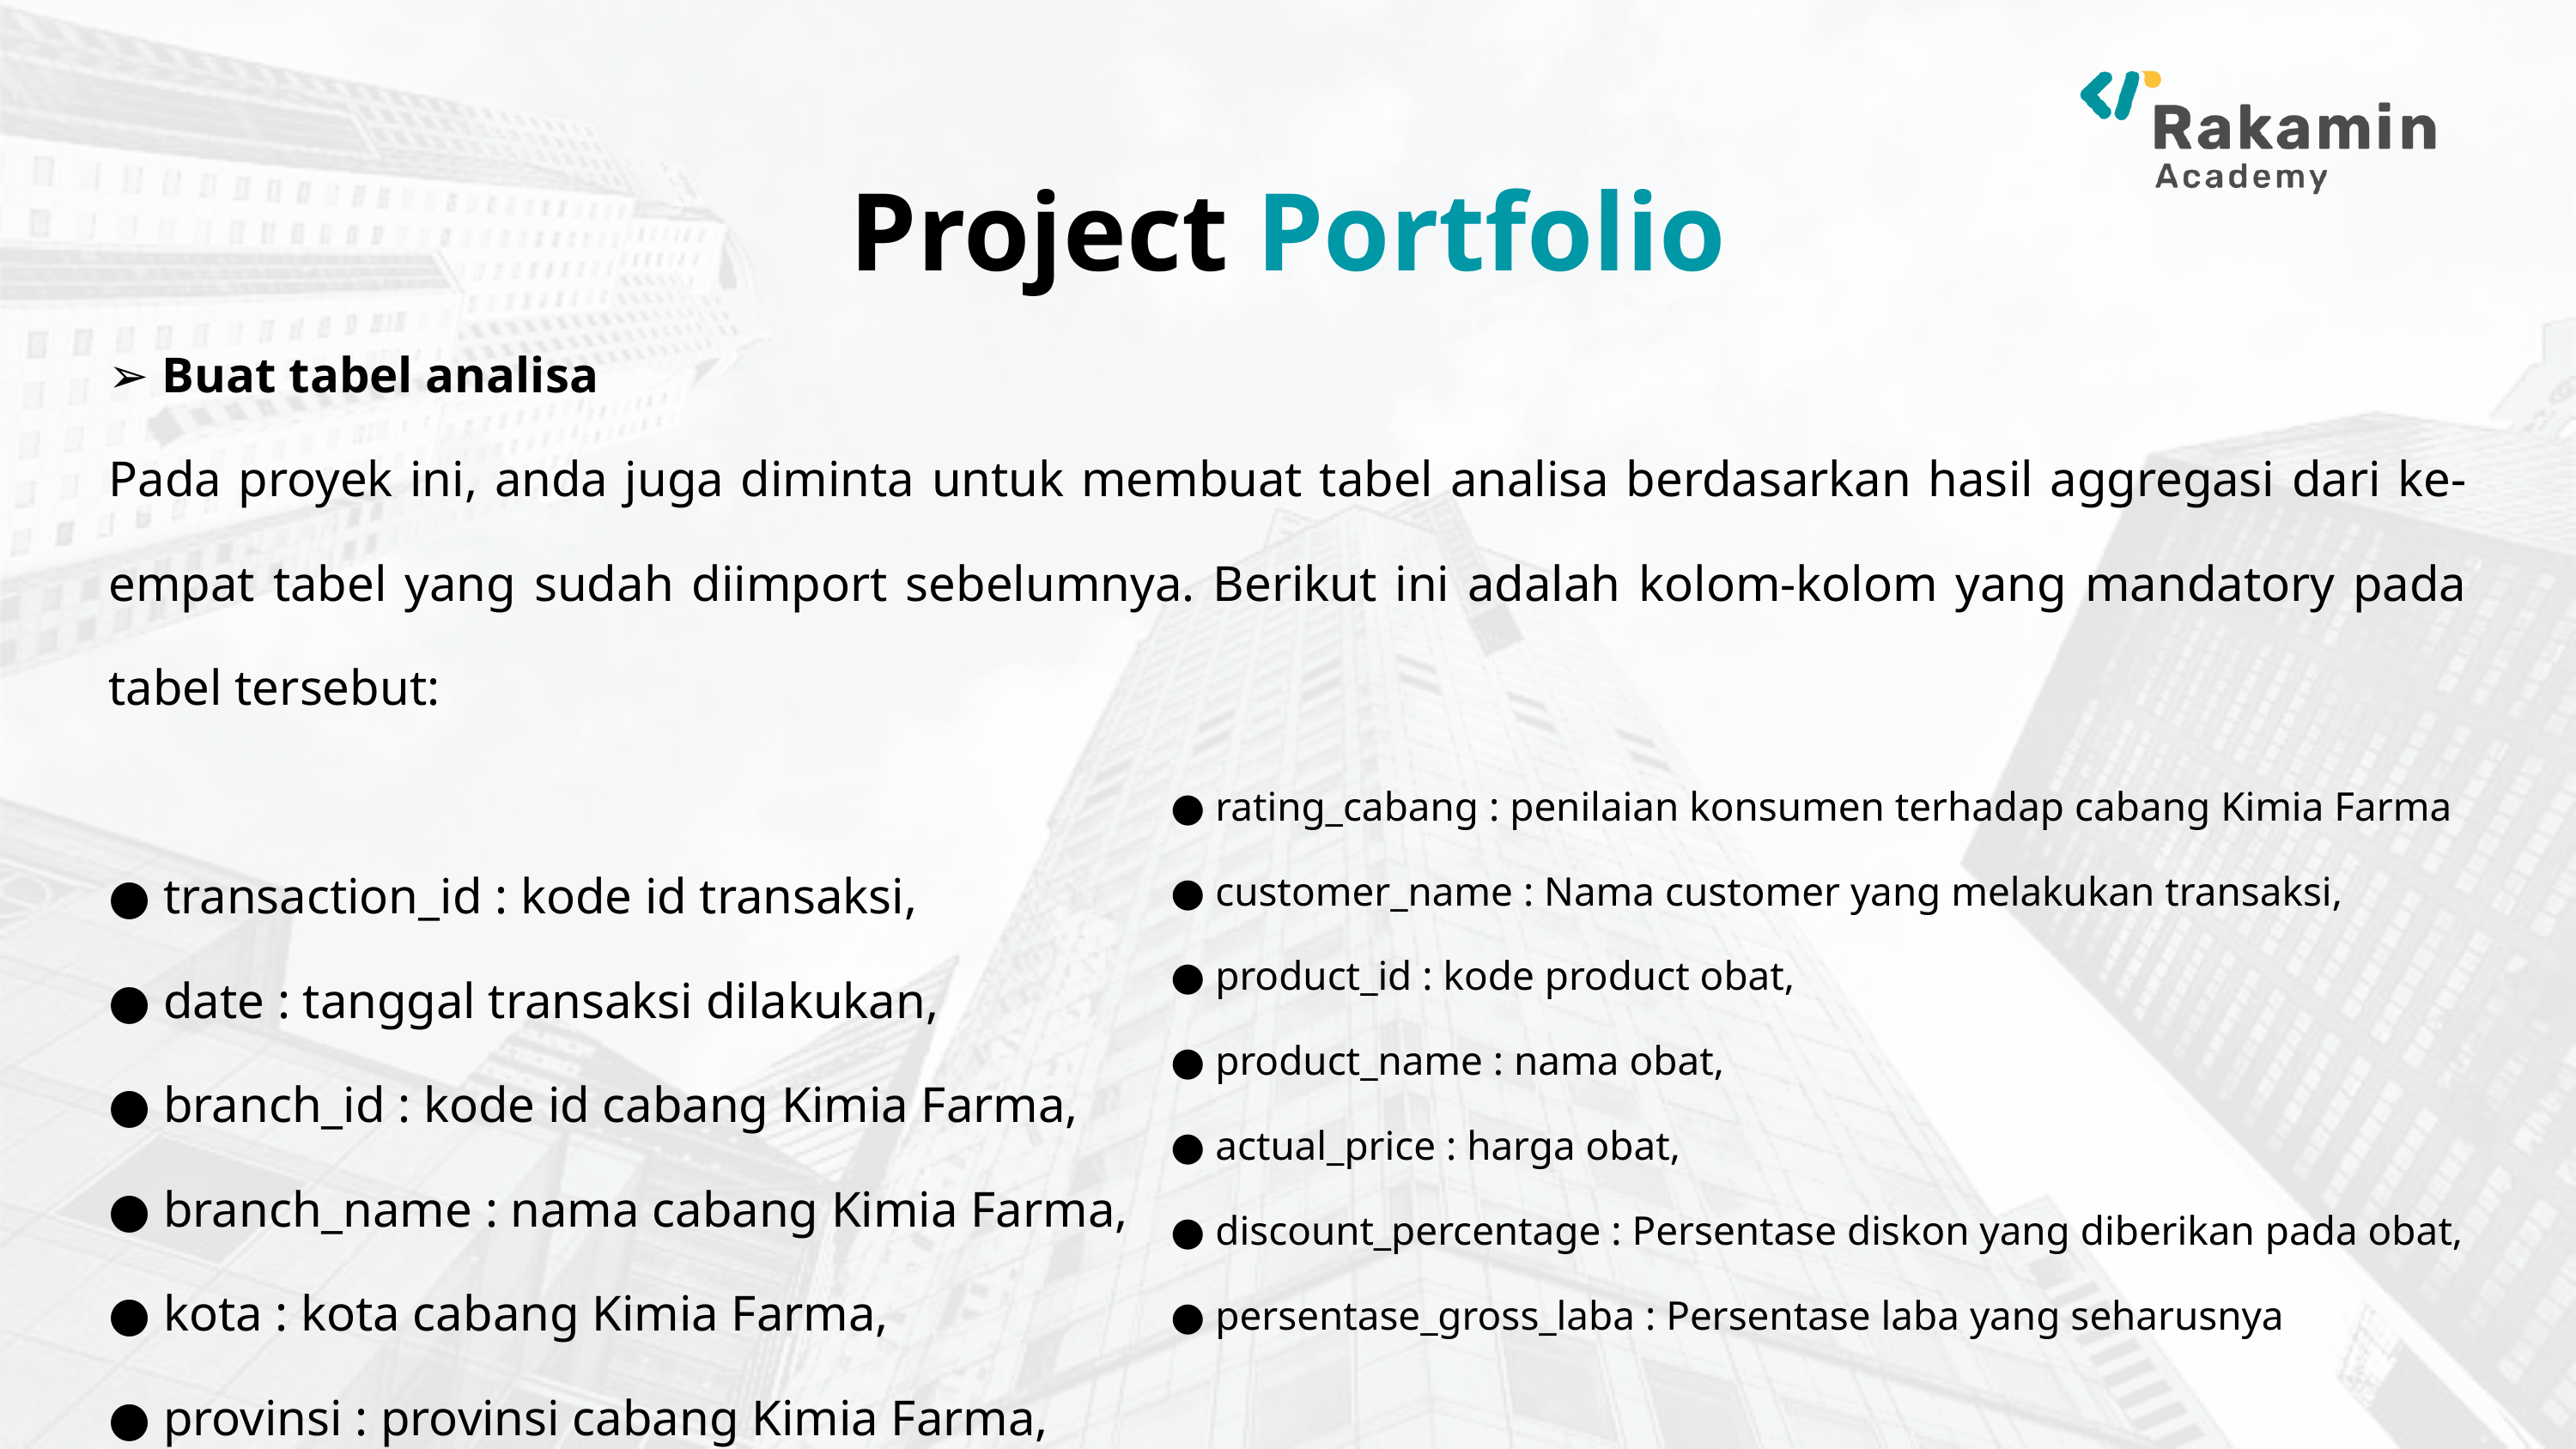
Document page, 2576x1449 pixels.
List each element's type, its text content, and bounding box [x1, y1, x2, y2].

text_box ● rating_cabang : penilaian konsumen terhadap cabang Kimia Farma ● customer_name : Nama customer yang melakukan transaksi, ● product_id : kode product obat, ● product_name : nama obat, ● actual_price : harga obat, ● discount_percentage : Persentase diskon yang diberikan pada obat, ● persentase_gross_laba : Persentase laba yang seharusnya [1170, 743, 2514, 1428]
text_box Project Portfolio [108, 137, 2468, 293]
text_box [0, 0, 2576, 1449]
text_box ➢ Buat tabel analisa Pada proyek ini, anda juga diminta untuk membuat tabel analisa berdasarkan hasil aggregasi dari ke-empat tabel yang sudah diimport sebelumnya. Berikut ini adalah kolom-kolom yang mandatory pada tabel tersebut: ● transaction_id : kode id transaksi, ● date : tanggal transaksi dilakukan, ● branch_id : kode id cabang Kimia Farma, ● branch_name : nama cabang Kimia Farma, ● kota : kota cabang Kimia Farma, ● provinsi : provinsi cabang Kimia Farma, [108, 298, 2468, 1446]
text_box [2061, 52, 2457, 137]
